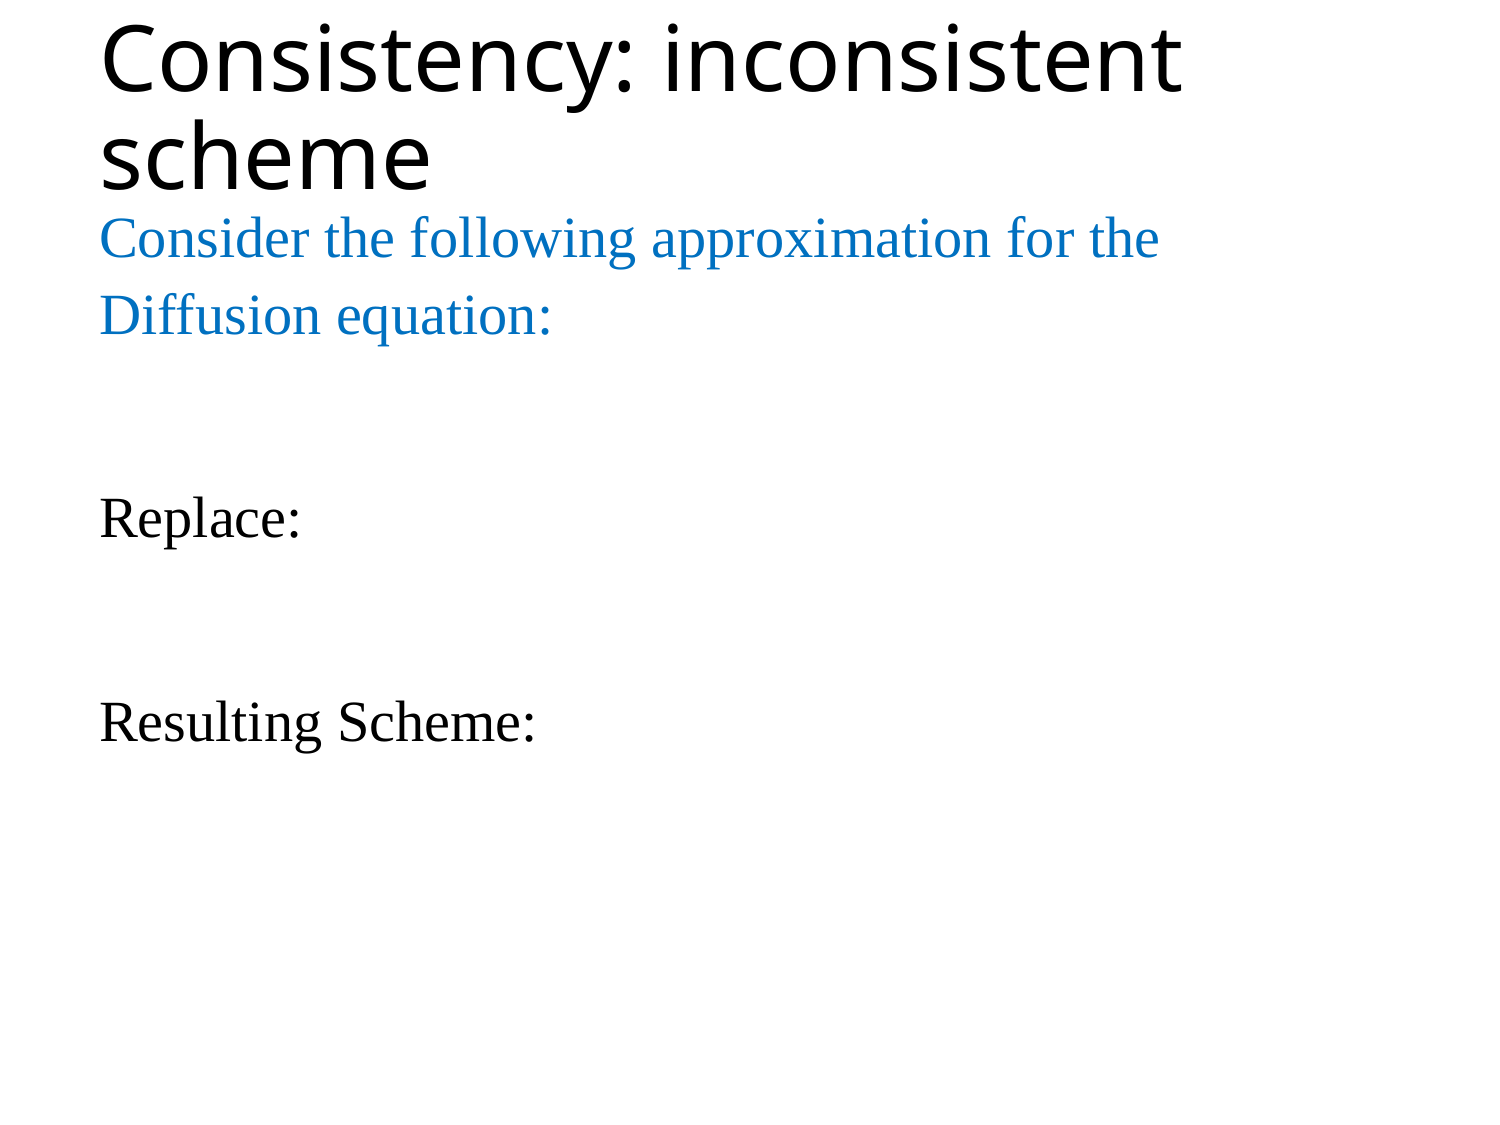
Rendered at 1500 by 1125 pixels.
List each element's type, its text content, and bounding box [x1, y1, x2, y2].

title Consistency: inconsistent scheme [84, 48, 1378, 174]
